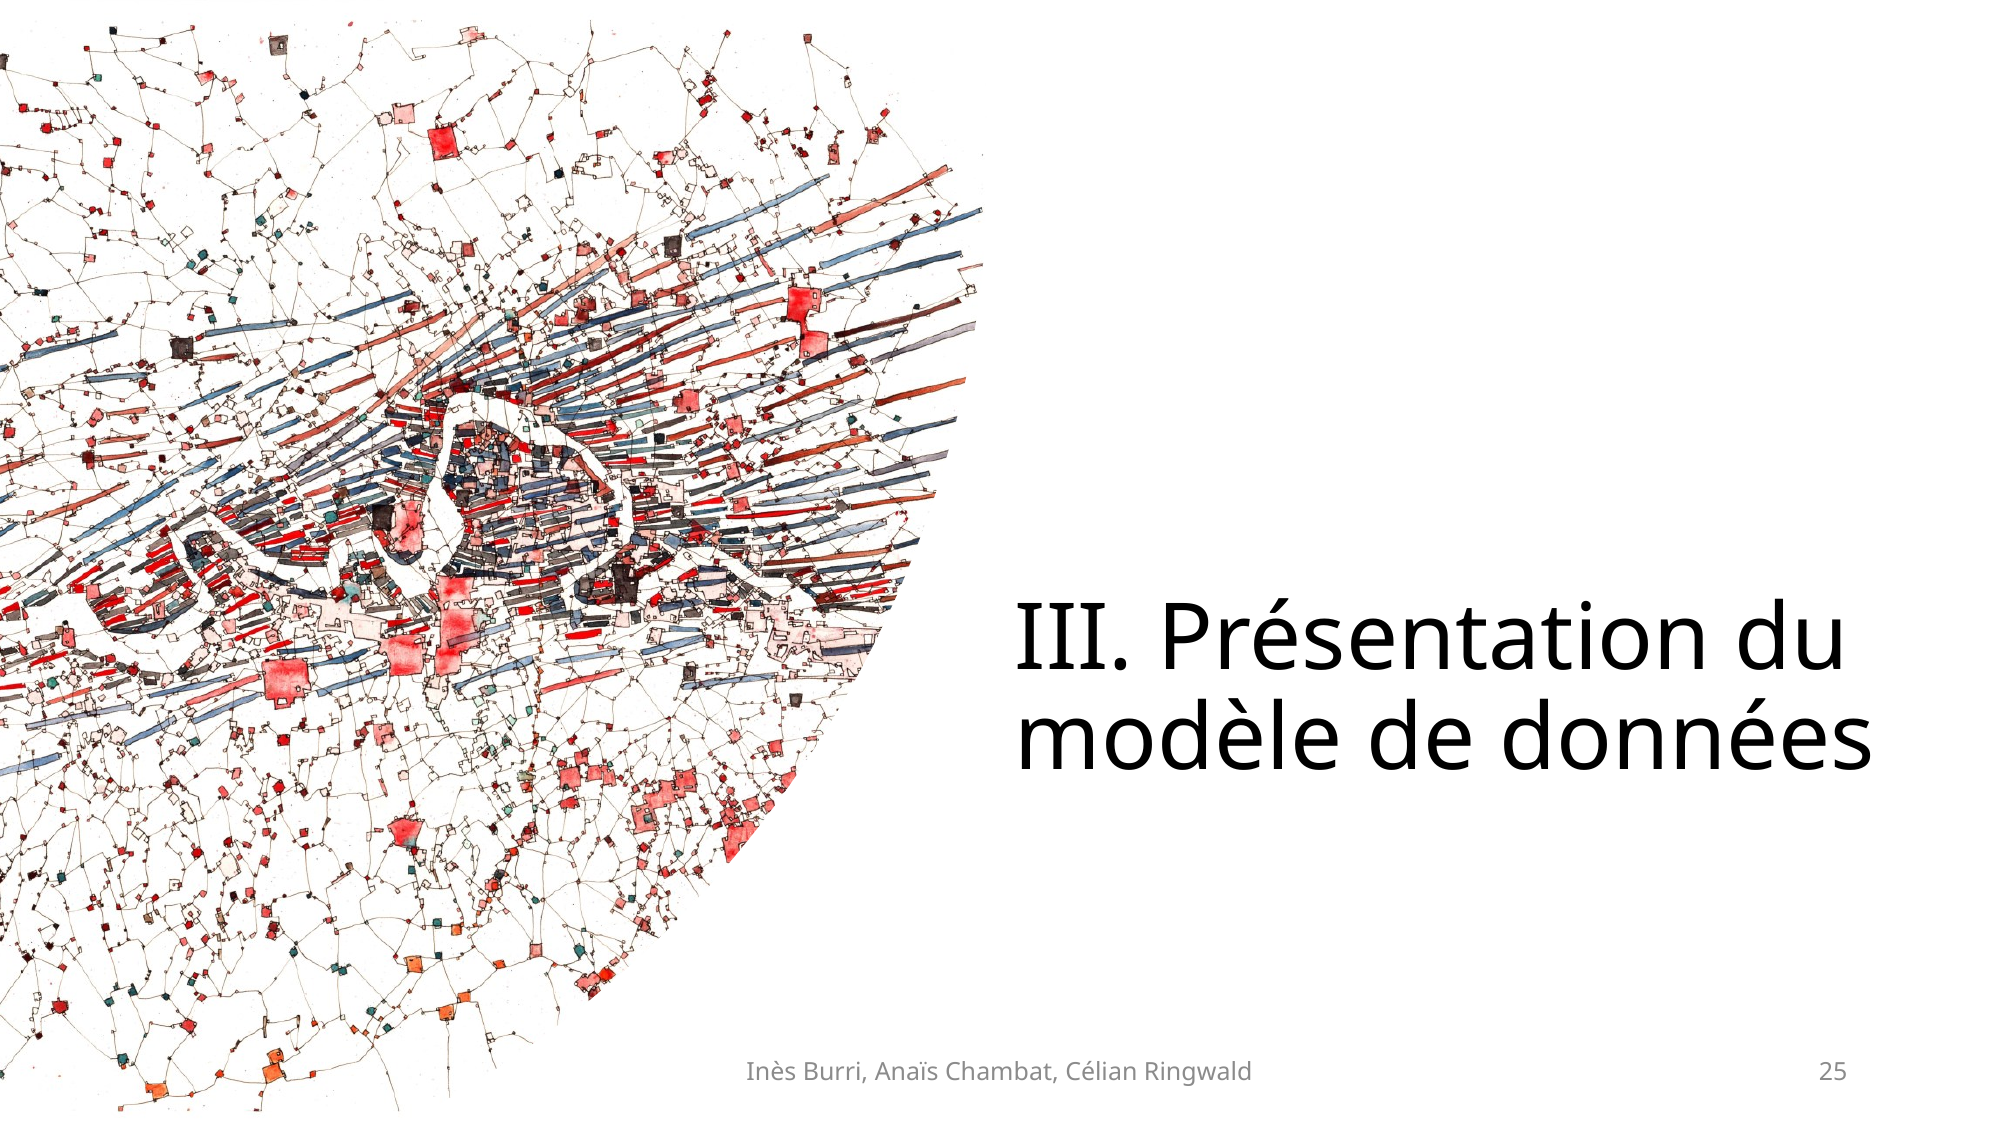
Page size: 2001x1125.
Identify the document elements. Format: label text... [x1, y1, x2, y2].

footer Inès Burri, Anaïs Chambat, Célian Ringwald [989, 1042, 1338, 1103]
slide_number 25 [1412, 1042, 1863, 1103]
title III. Présentation du modèle de données [999, 453, 1901, 798]
picture [0, 0, 989, 1125]
